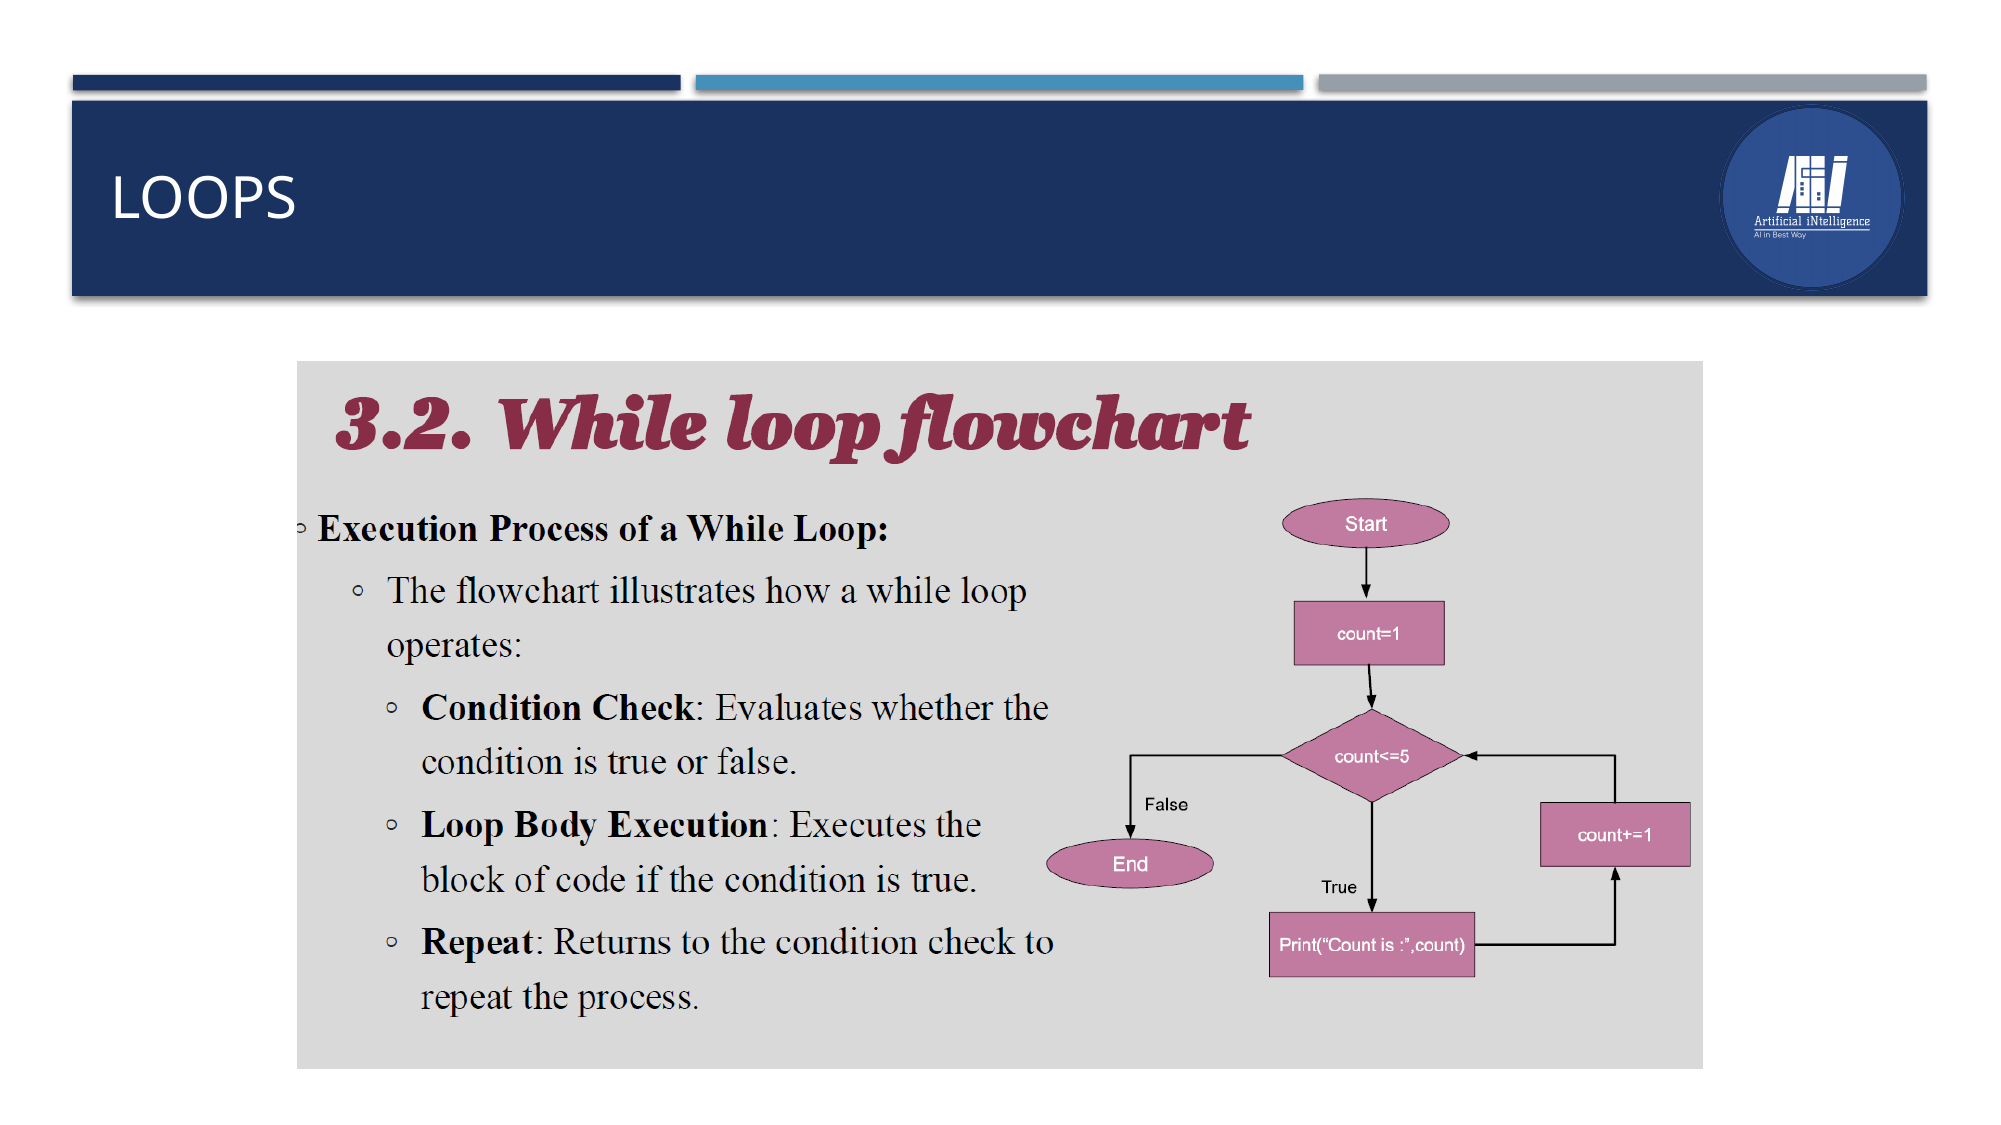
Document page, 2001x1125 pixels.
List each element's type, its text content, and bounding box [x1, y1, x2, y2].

picture [1718, 104, 1906, 291]
title loops [95, 71, 1905, 238]
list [296, 361, 1704, 1069]
